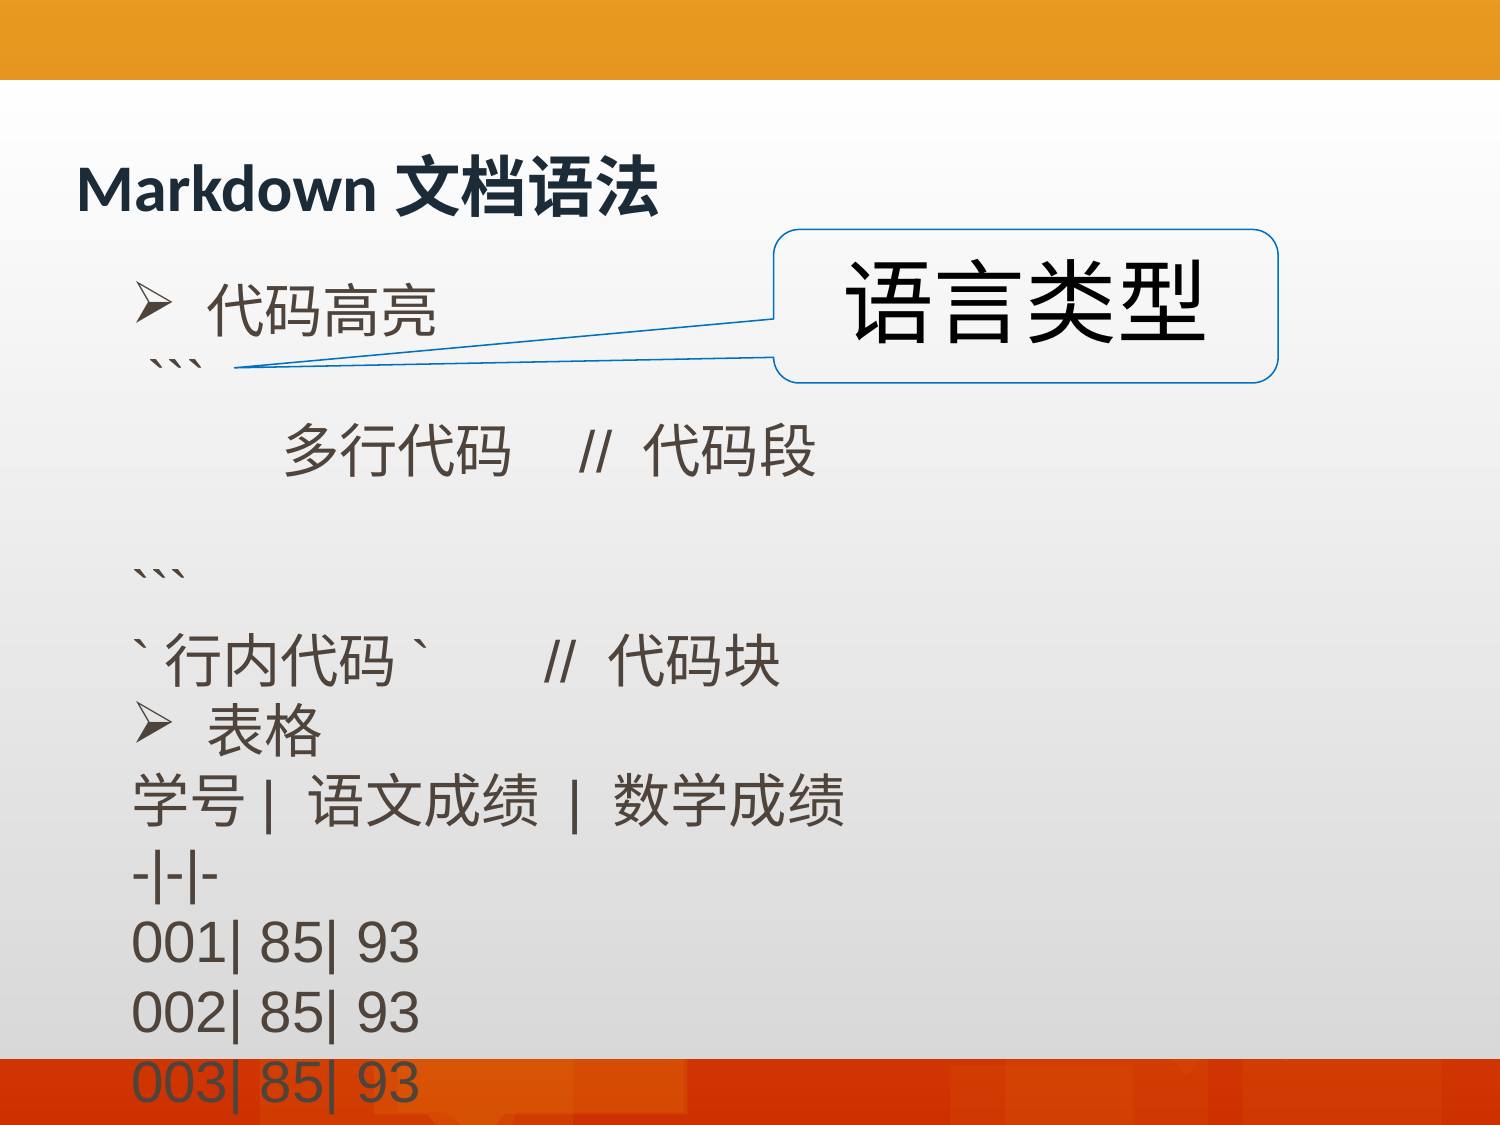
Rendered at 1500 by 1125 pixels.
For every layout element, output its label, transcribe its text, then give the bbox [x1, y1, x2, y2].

text_box 语言类型 [234, 229, 1279, 383]
text_box 代码高亮 ``` 多行代码 // 代码段 ``` `行内代码` // 代码块 表格 学号| 语文成绩 | 数学成绩 -|-|- 001| 85| 93 002| 85| 93 003| 85| 93 [41, 267, 1317, 1122]
text_box Markdown文档语法 [60, 137, 676, 232]
